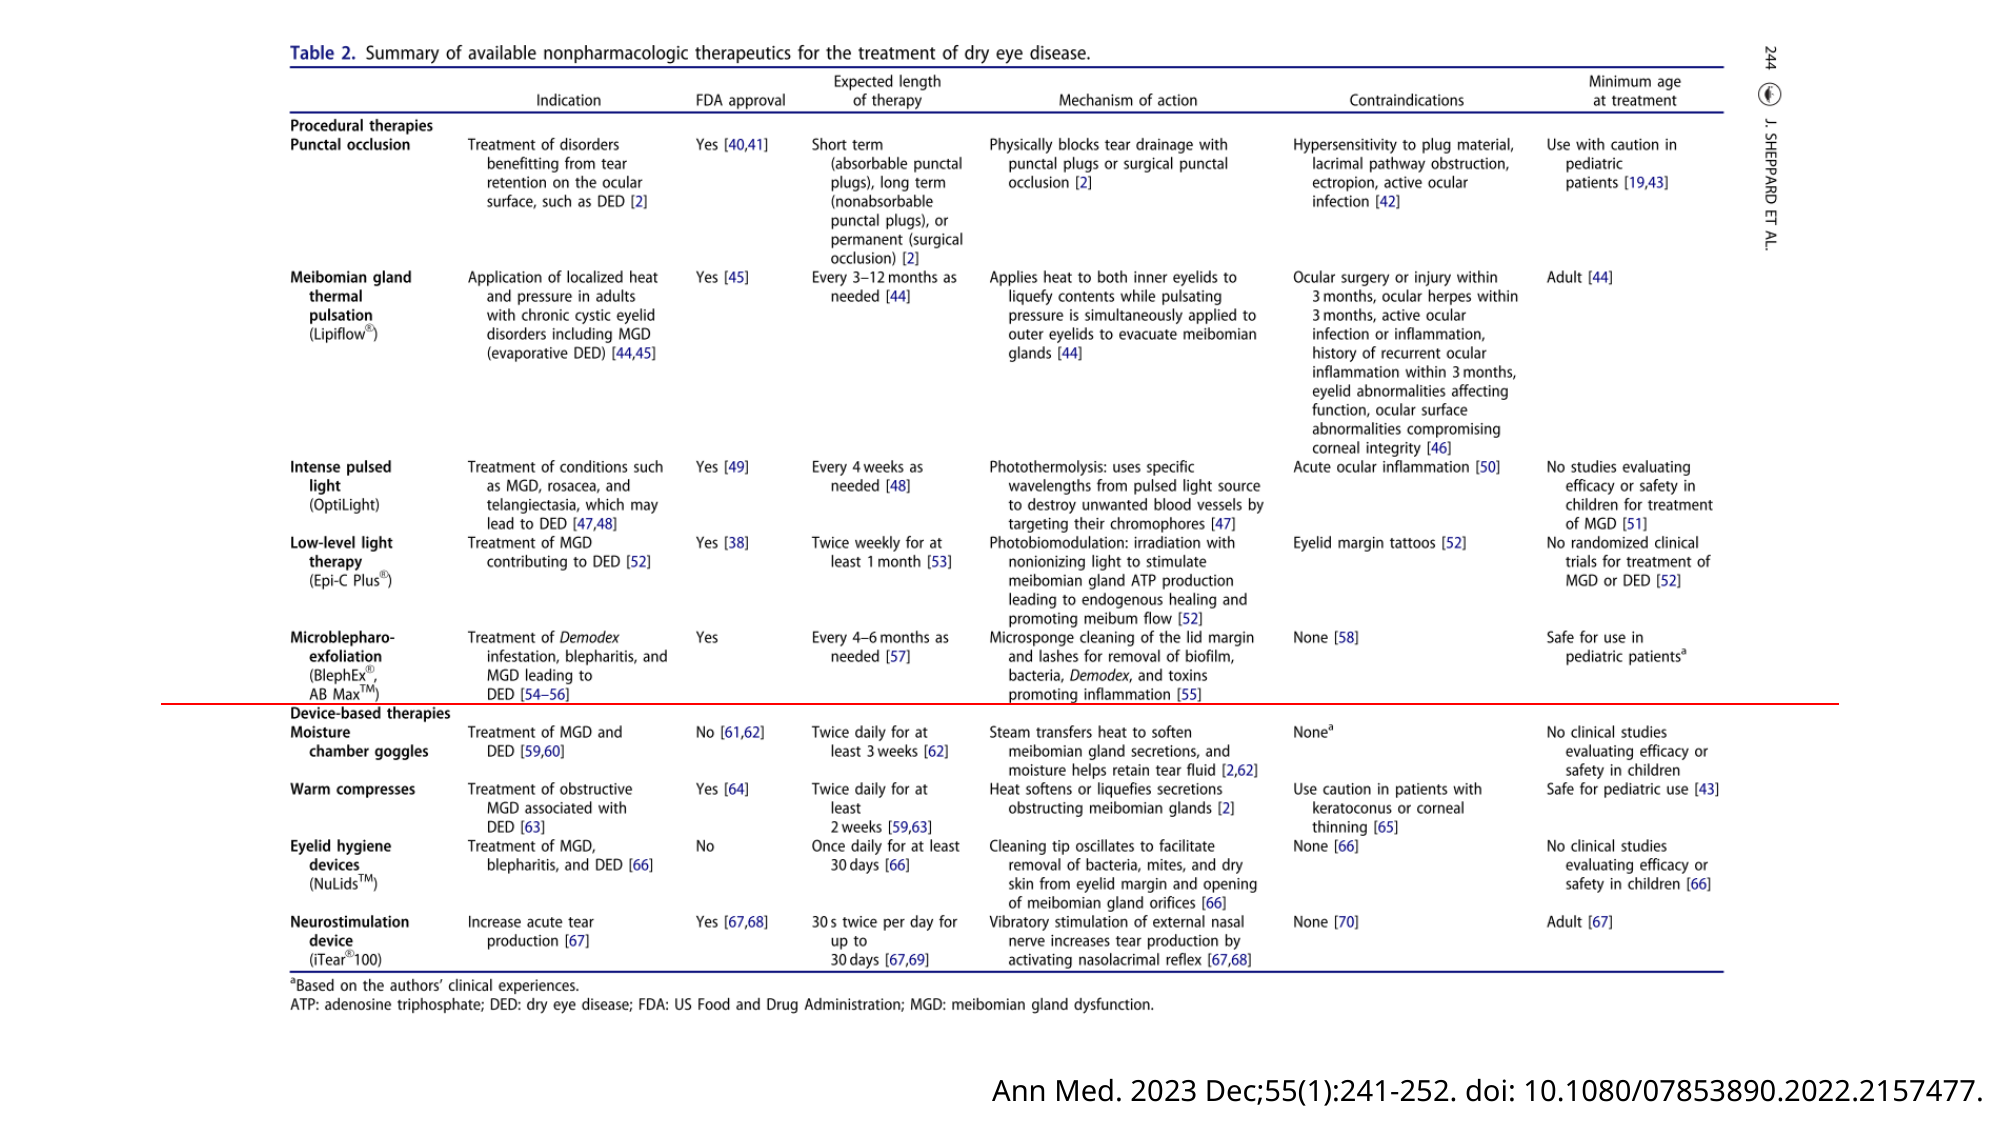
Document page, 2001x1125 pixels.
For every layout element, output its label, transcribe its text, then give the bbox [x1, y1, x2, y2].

picture [164, 23, 1836, 703]
picture [164, 705, 1836, 1036]
text_box Ann Med. 2023 Dec;55(1):241-252. doi: 10.1080/07853890.2022.2157477. [867, 1064, 2000, 1115]
